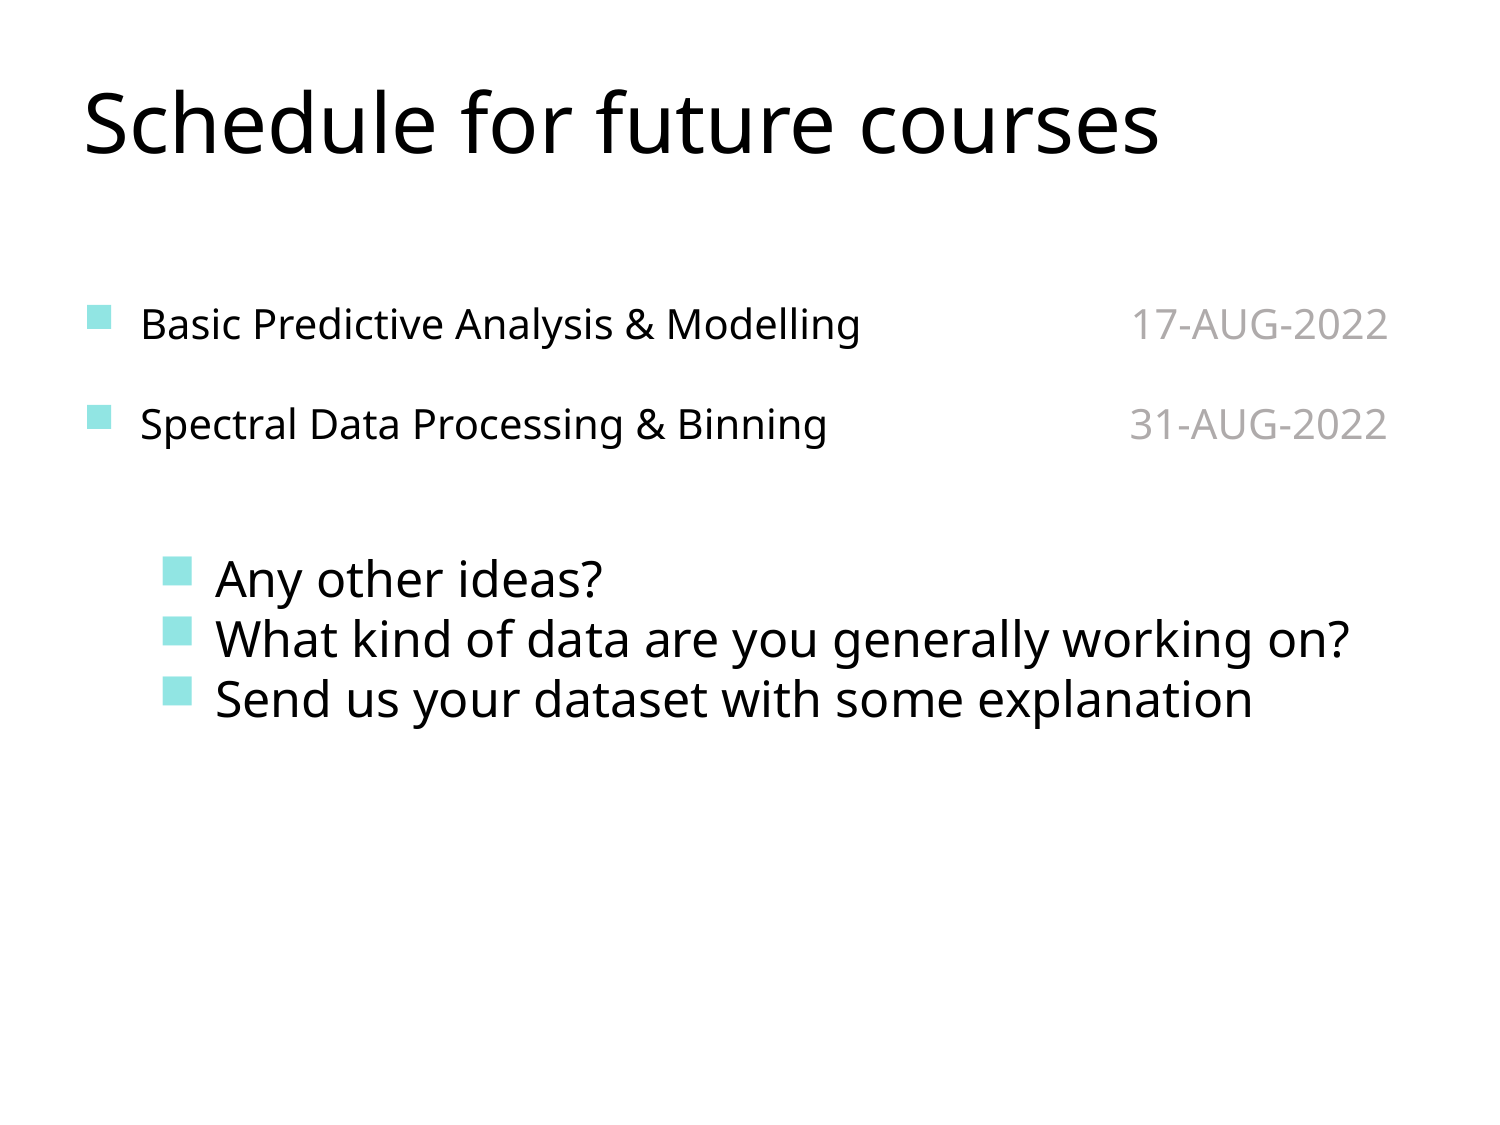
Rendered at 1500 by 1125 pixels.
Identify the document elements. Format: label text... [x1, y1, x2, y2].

text_box Basic Predictive Analysis & Modelling 17-AUG-2022 Spectral Data Processing & Binning 31-AUG-2022 Any other ideas? What kind of data are you generally working on? Send us your dataset with some explanation [68, 290, 1450, 786]
text_box Schedule for future courses [68, 62, 1379, 178]
